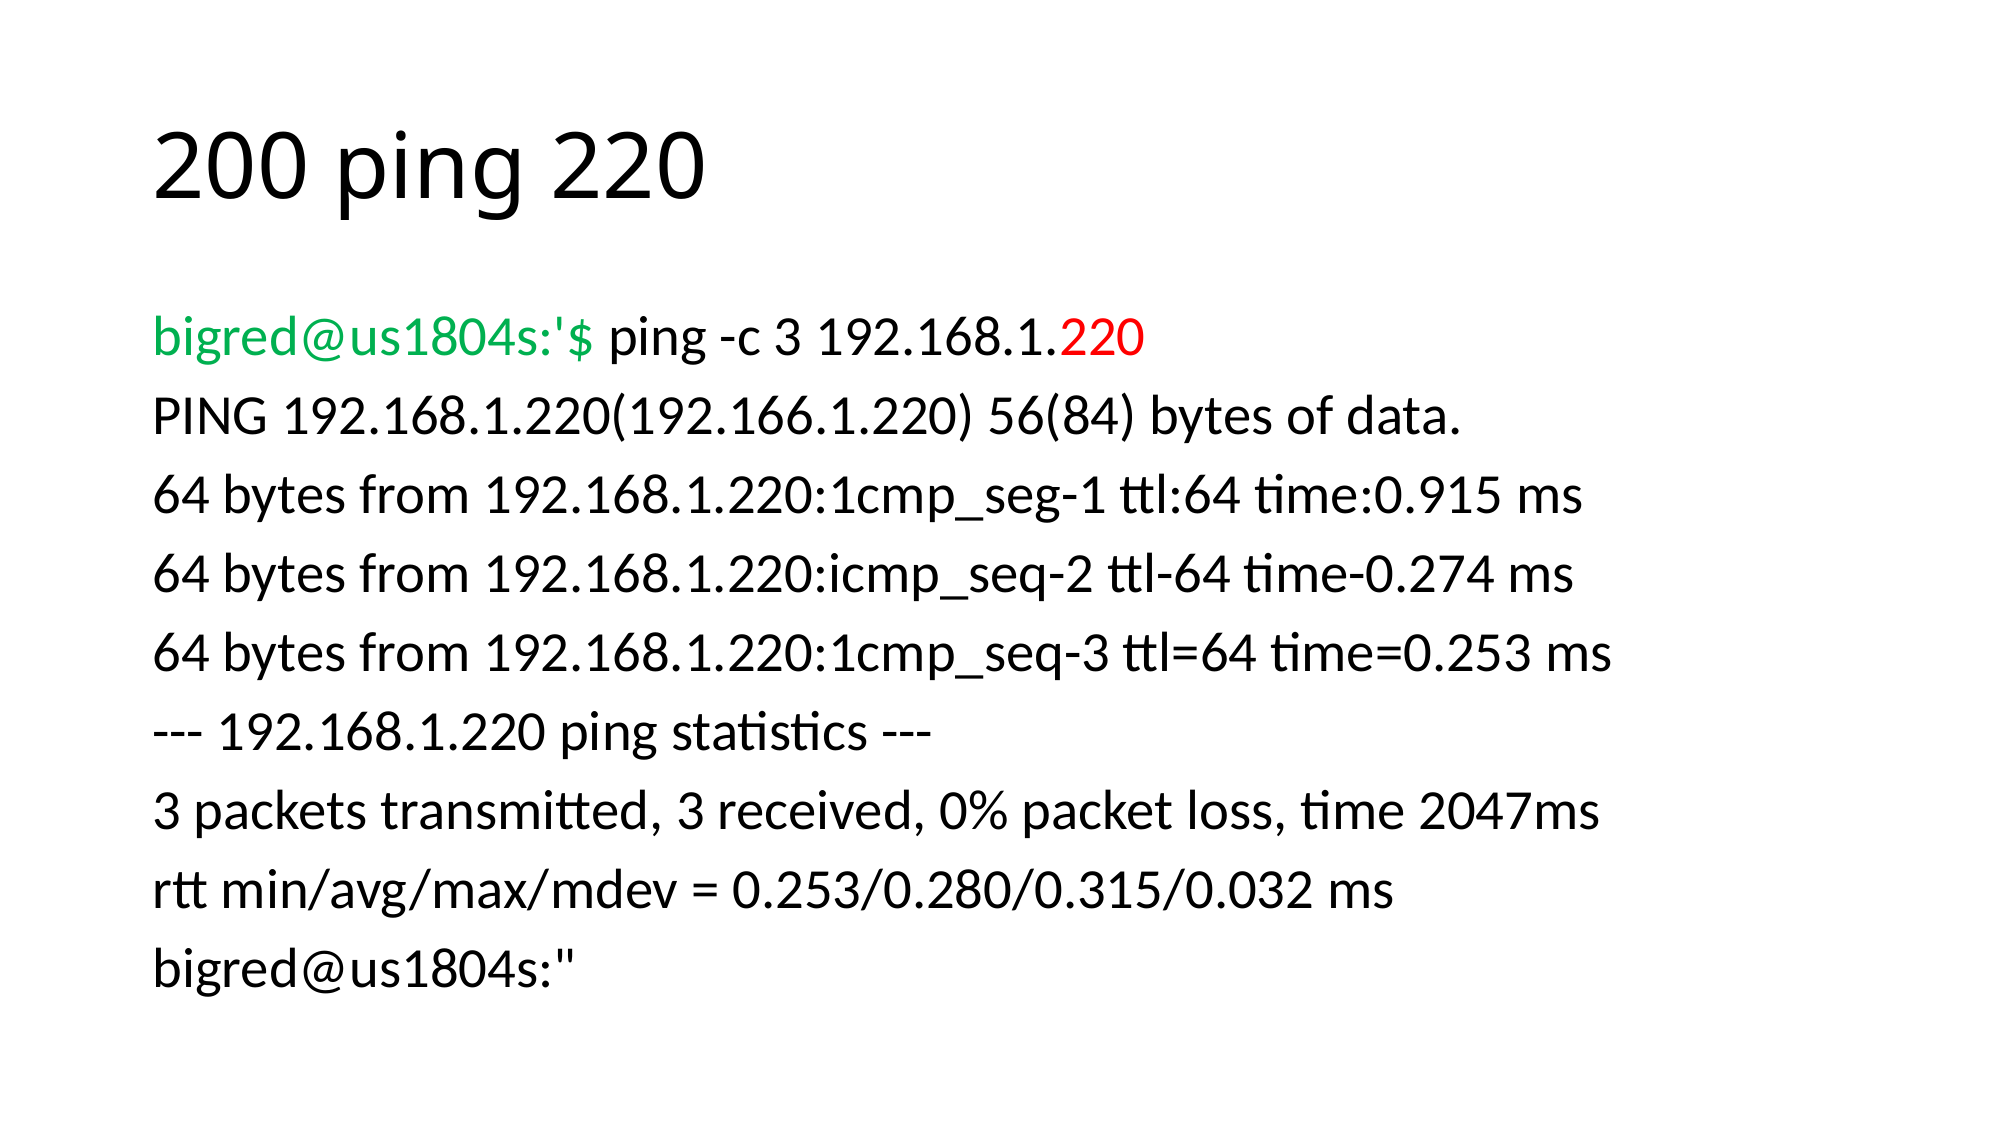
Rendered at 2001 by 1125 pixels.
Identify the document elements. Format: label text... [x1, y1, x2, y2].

list bigred@us1804s:'$ ping -c 3 192.168.1.220 PING 192.168.1.220(192.166.1.220) 56(84) bytes of data. 64 bytes from 192.168.1.220:1cmp_seg-1 ttl:64 time:0.915 ms 64 bytes from 192.168.1.220:icmp_seq-2 ttl-64 time-0.274 ms 64 bytes from 192.168.1.220:1cmp_seq-3 ttl=64 time=0.253 ms --- 192.168.1.220 ping statistics --- 3 packets transmitted, 3 received, 0% packet loss, time 2047ms rtt min/avg/max/mdev = 0.253/0.280/0.315/0.032 ms bigred@us1804s:" [137, 299, 1863, 1014]
title 200 ping 220 [137, 59, 1863, 278]
